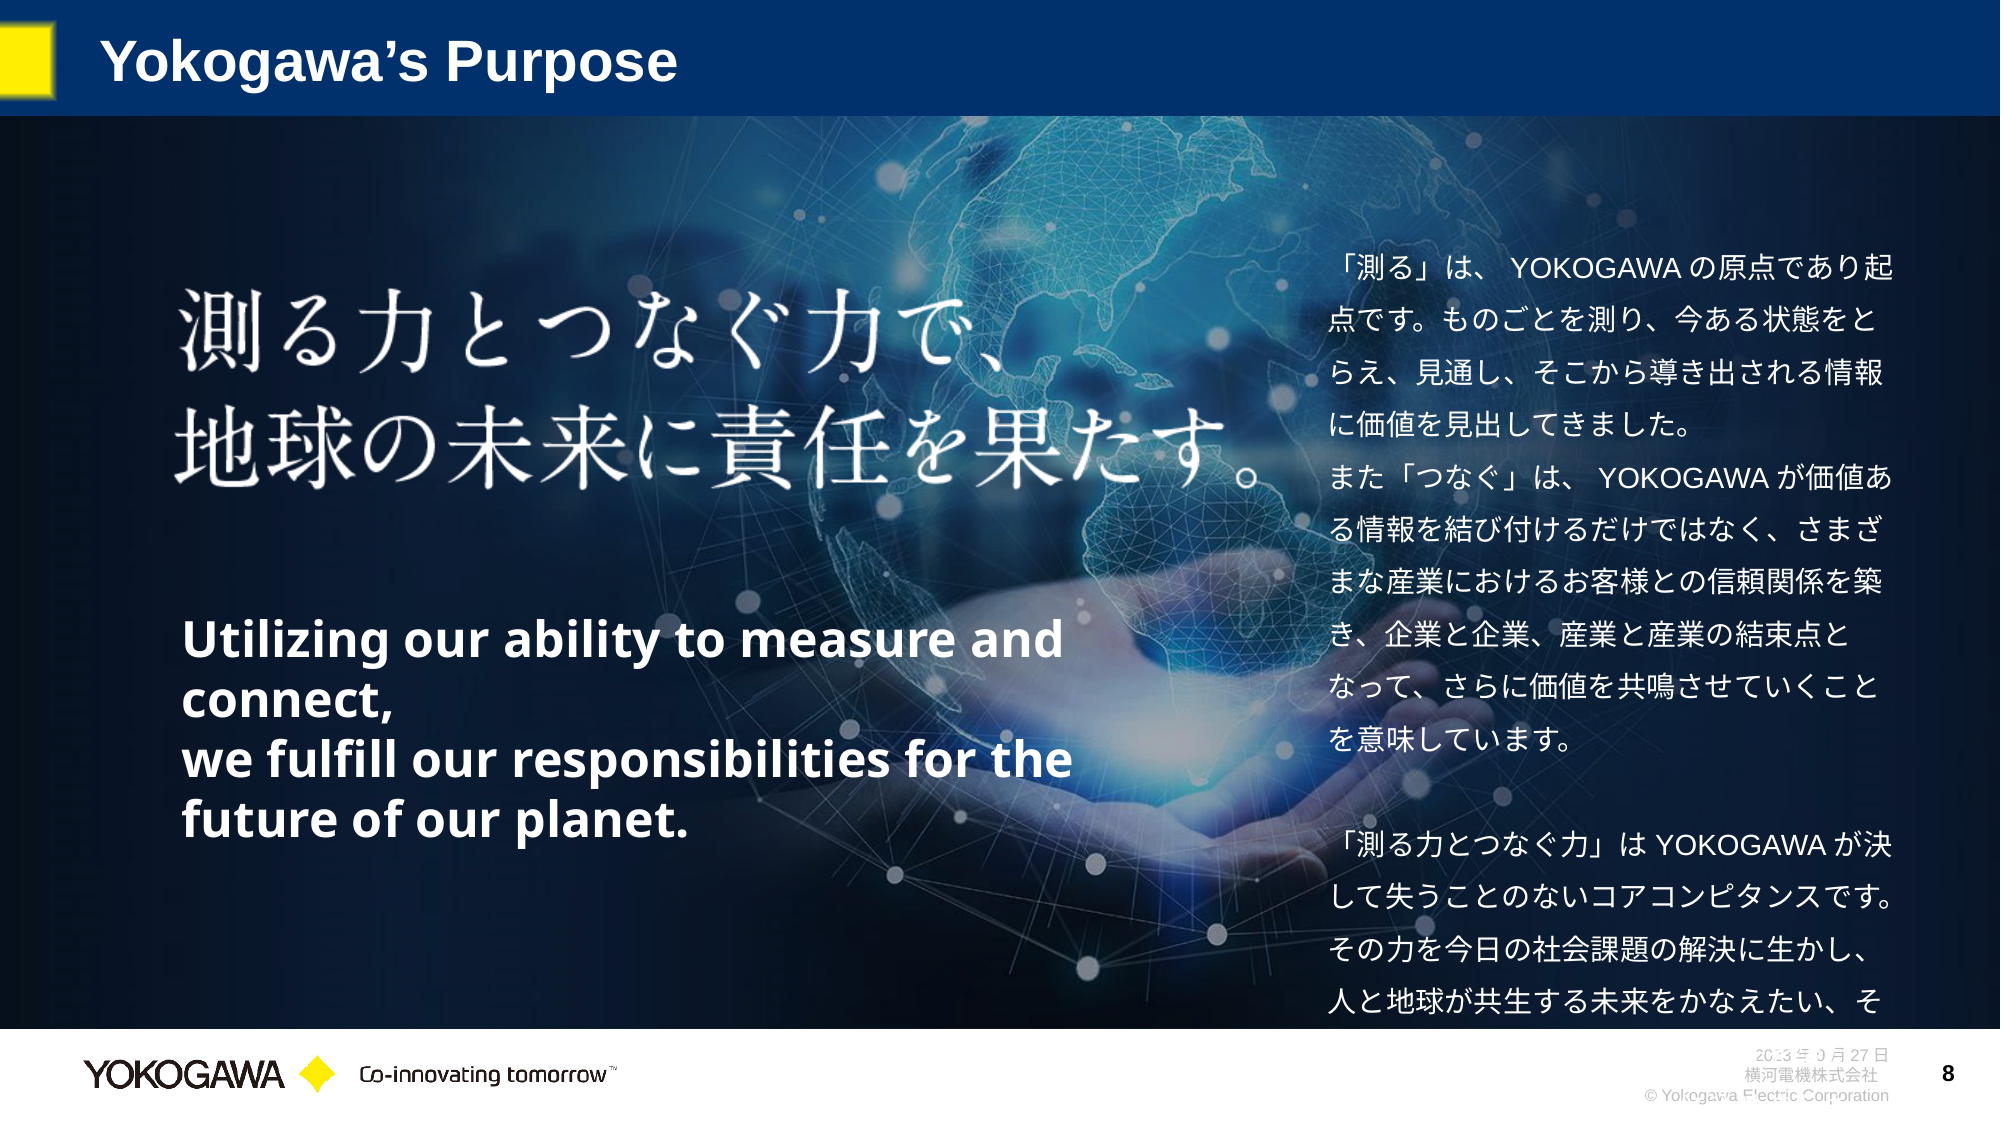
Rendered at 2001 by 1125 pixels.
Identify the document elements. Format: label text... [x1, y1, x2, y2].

title Yokogawa’s Purpose [84, 20, 1955, 106]
slide_number 8 [1923, 1042, 1970, 1103]
picture [83, 1055, 617, 1093]
picture [0, 6, 69, 115]
picture [0, 116, 2000, 1029]
text_box 「測る」は、YOKOGAWAの原点であり起点です。ものごとを測り、今ある状態をとらえ、見通し、そこから導き出される情報に価値を見出してきました。 また「つなぐ」は、YOKOGAWAが価値ある情報を結び付けるだけではなく、さまざまな産業におけるお客様との信頼関係を築き、企業と企業、産業と産業の結束点となって、さらに価値を共鳴させていくことを意味しています。 「測る力とつなぐ力」はYOKOGAWAが決して失うことのないコアコンピタンスです。その力を今日の社会課題の解決に生かし、人と地球が共生する未来をかなえたい、そうした思いを「地球の未来に責任を果たす」というコミットメントに込めました。 [1312, 1029, 1923, 1125]
